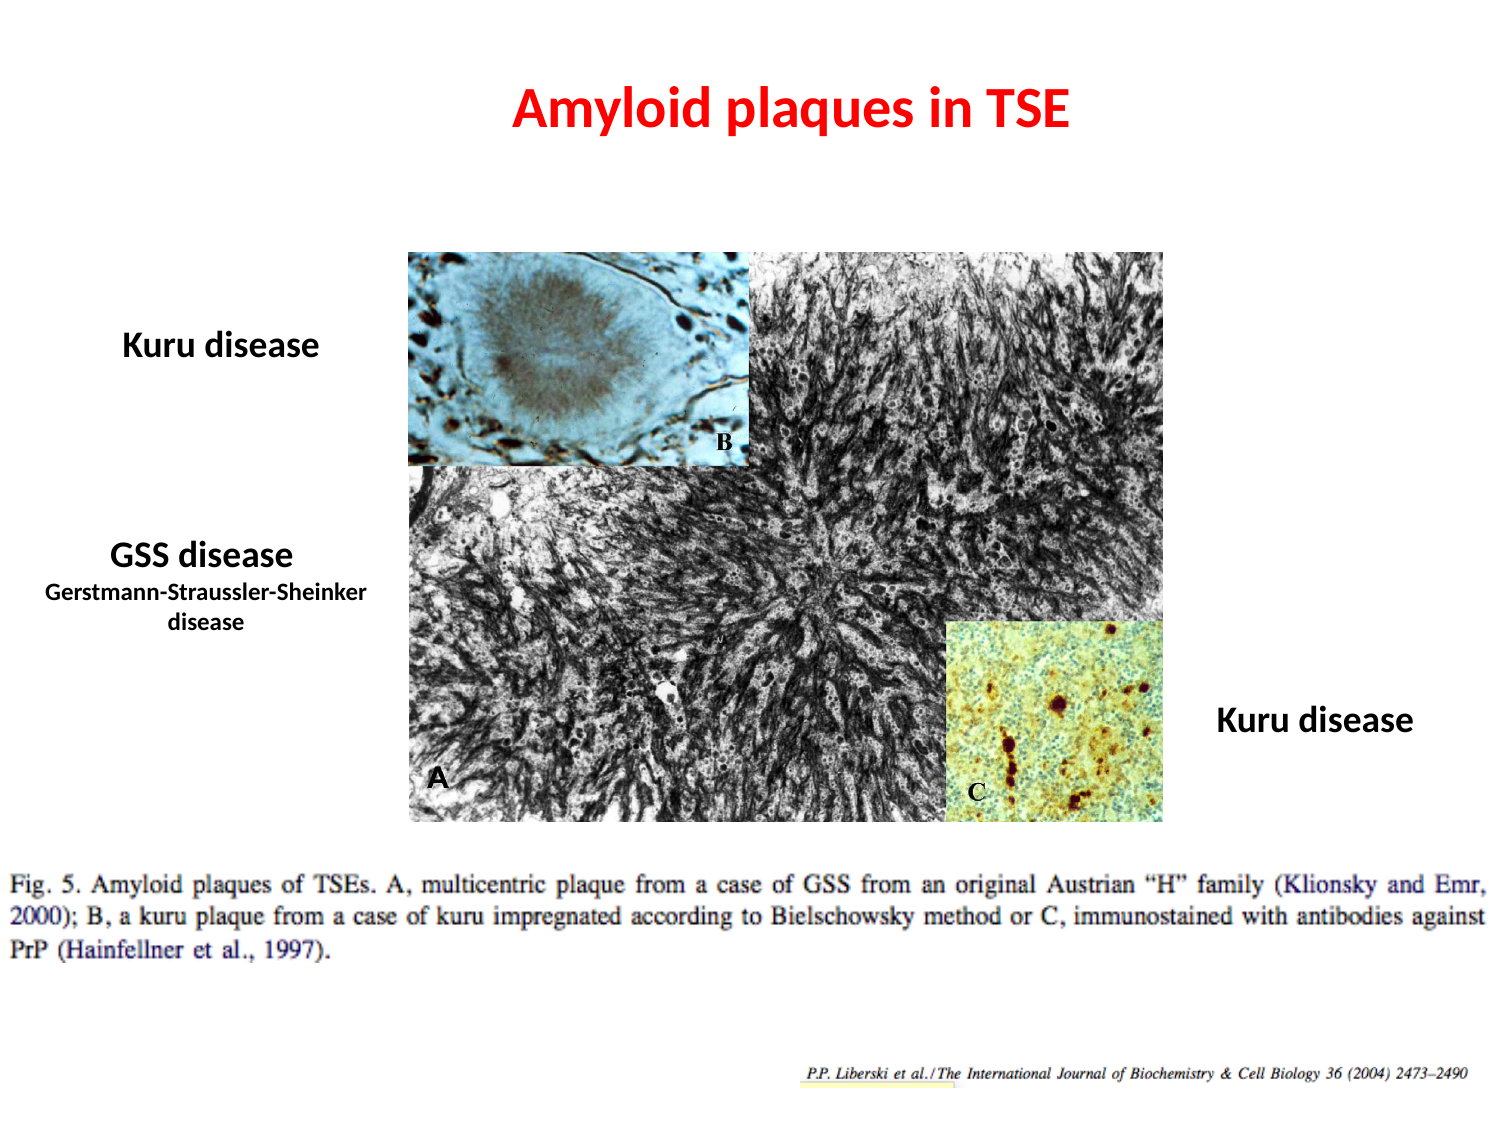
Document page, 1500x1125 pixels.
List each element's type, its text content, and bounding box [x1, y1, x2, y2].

text_box Amyloid plaques in TSE [498, 61, 1087, 147]
picture [799, 1057, 1473, 1088]
picture [408, 252, 1163, 823]
text_box Kuru disease [1202, 687, 1430, 748]
picture [2, 868, 1498, 963]
text_box GSS disease Gerstmann-Straussler-Sheinker disease [0, 523, 403, 643]
text_box Kuru disease [107, 312, 336, 373]
